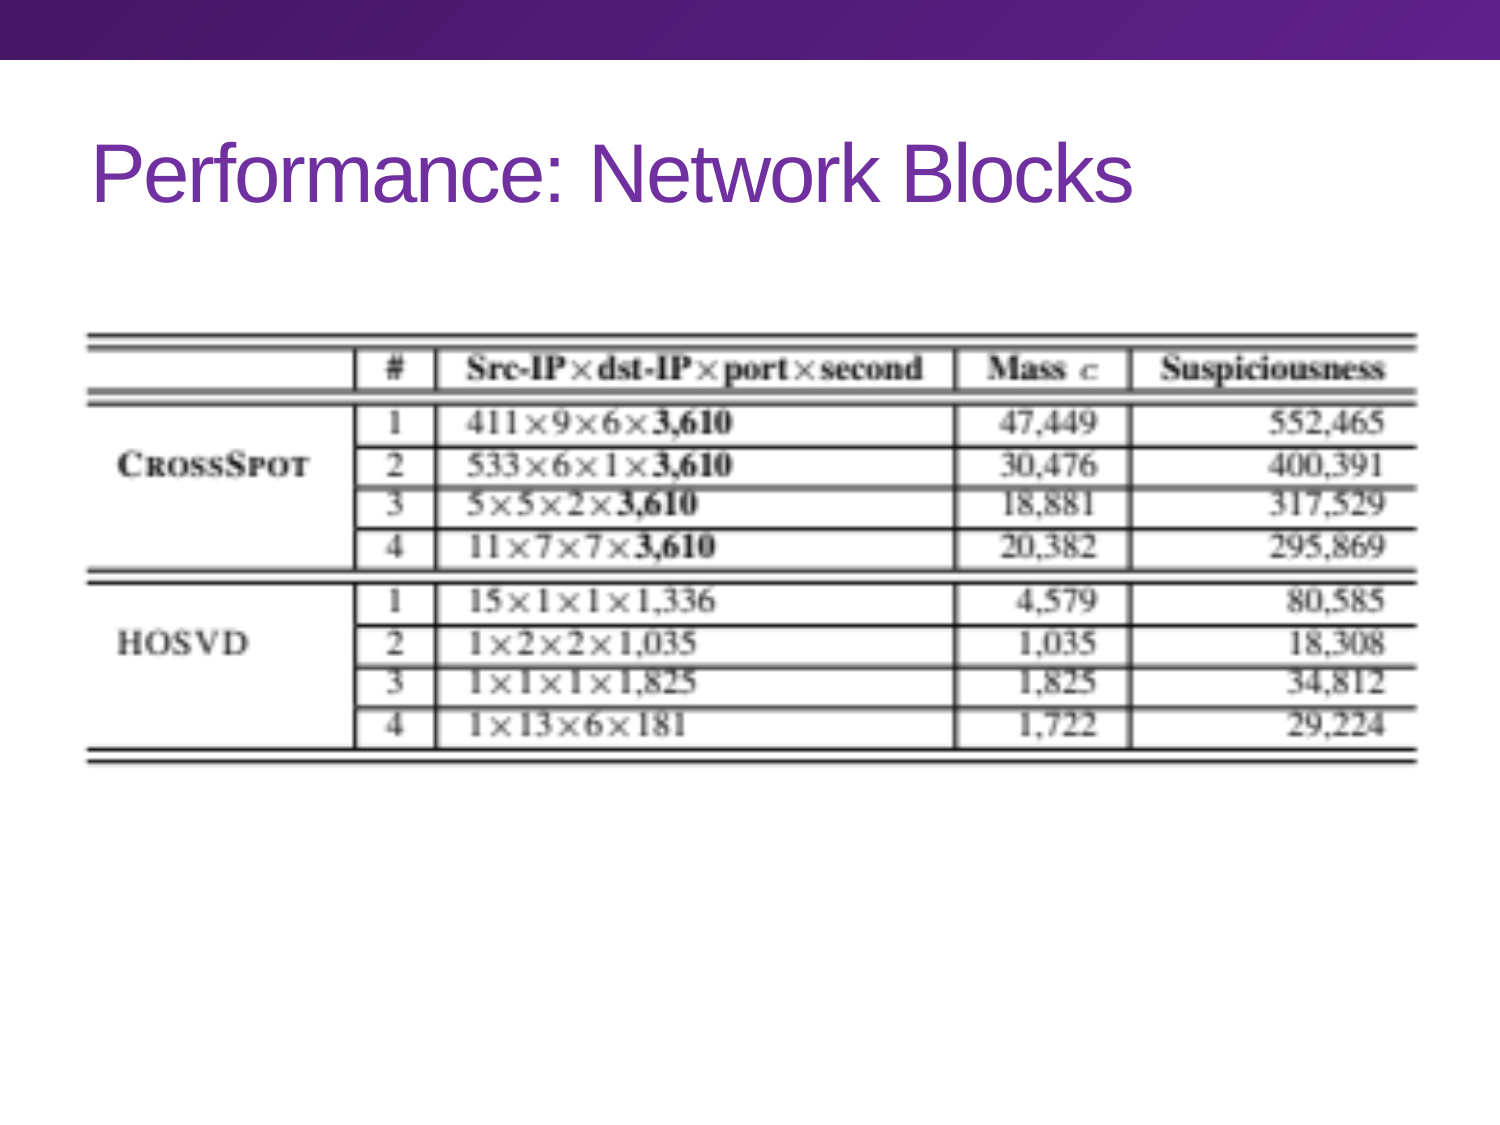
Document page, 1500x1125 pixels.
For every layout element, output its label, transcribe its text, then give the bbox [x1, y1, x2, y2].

picture [65, 323, 1439, 776]
title Performance: Network Blocks [75, 87, 1425, 250]
